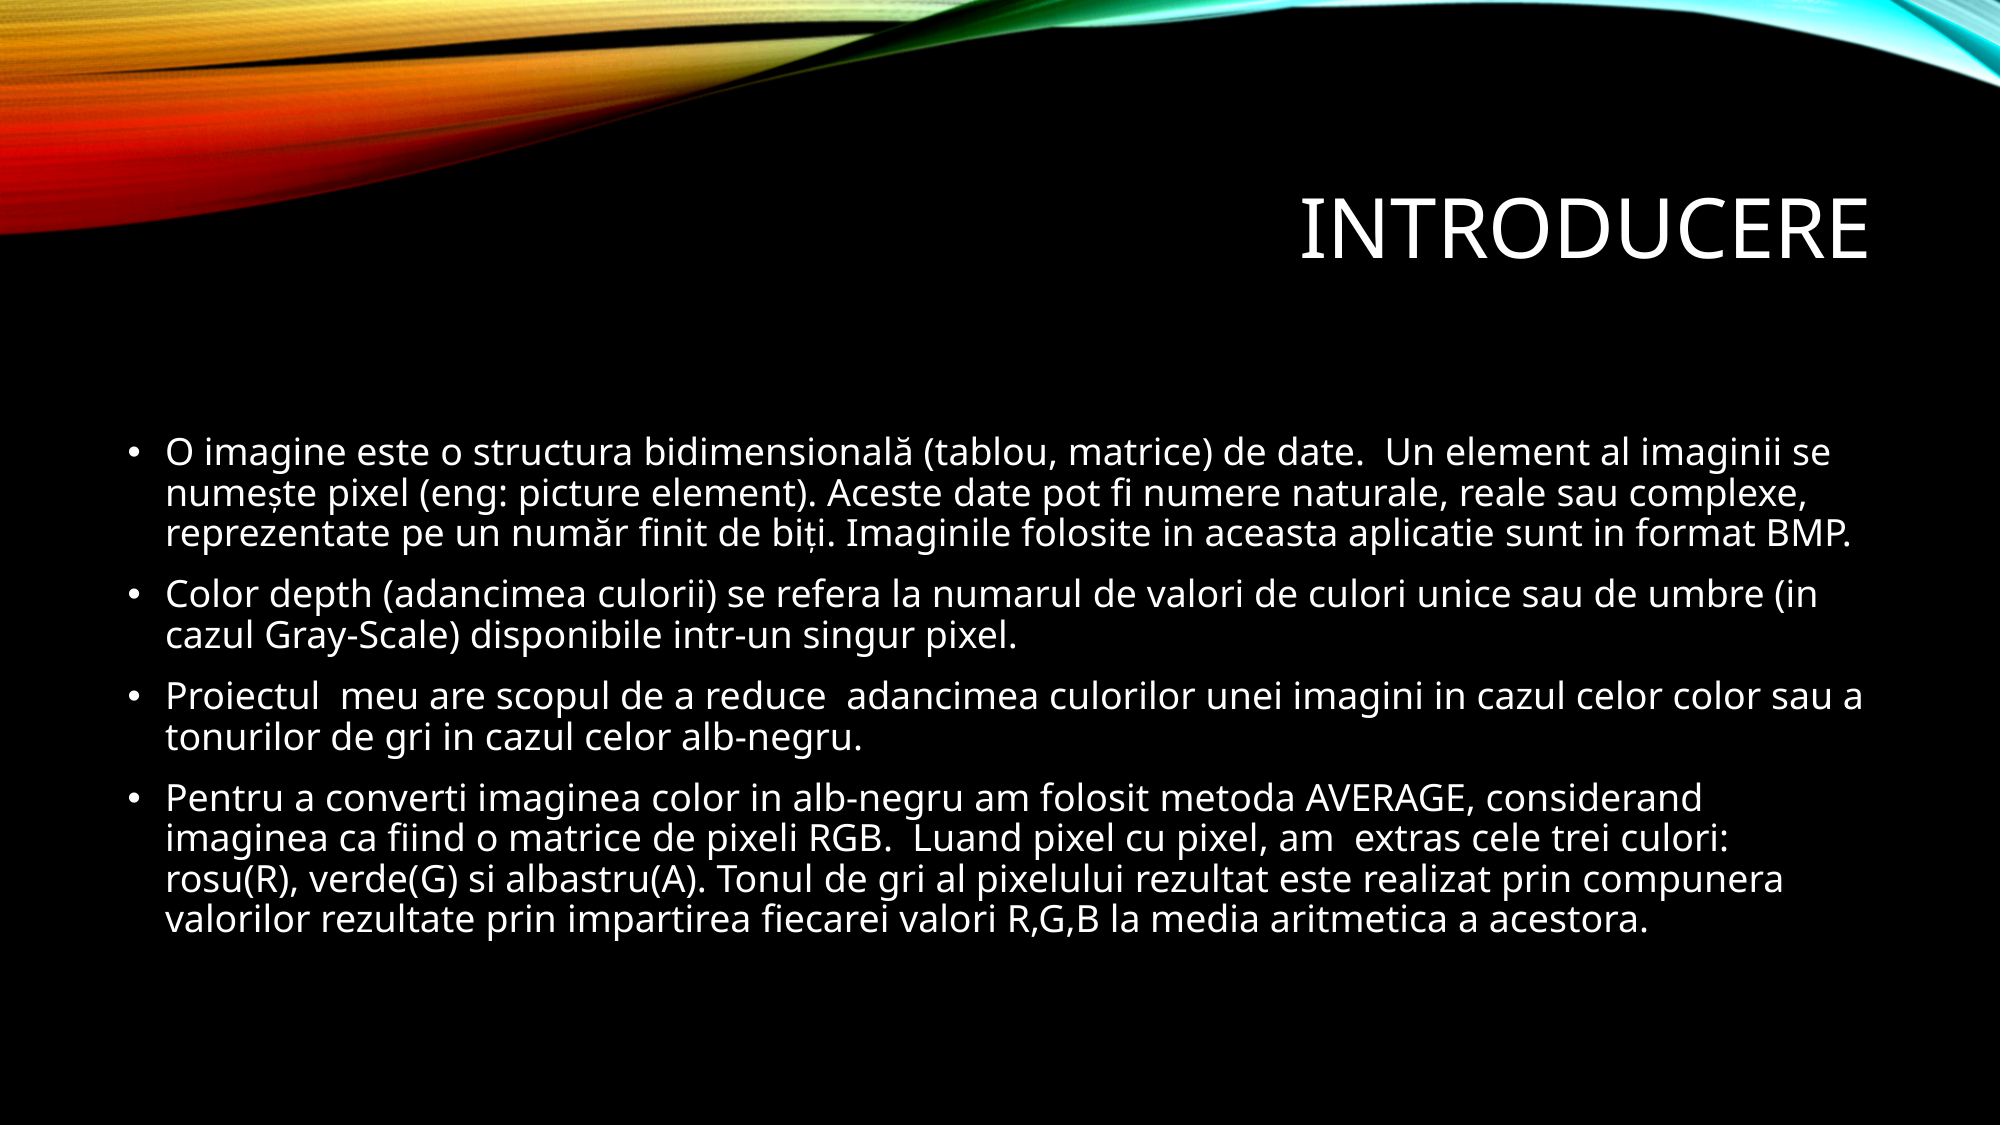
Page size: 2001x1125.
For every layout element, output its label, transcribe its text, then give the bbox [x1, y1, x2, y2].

list O imagine este o structura bidimensională (tablou, matrice) de date. Un element al imaginii se numește pixel (eng: picture element). Aceste date pot fi numere naturale, reale sau complexe, reprezentate pe un număr finit de biți. Imaginile folosite in aceasta aplicatie sunt in format BMP. Color depth (adancimea culorii) se refera la numarul de valori de culori unice sau de umbre (in cazul Gray-Scale) disponibile intr-un singur pixel. Proiectul meu are scopul de a reduce adancimea culorilor unei imagini in cazul celor color sau a tonurilor de gri in cazul celor alb-negru. Pentru a converti imaginea color in alb-negru am folosit metoda AVERAGE, considerand imaginea ca fiind o matrice de pixeli RGB. Luand pixel cu pixel, am extras cele trei culori: rosu(R), verde(G) si albastru(A). Tonul de gri al pixelului rezultat este realizat prin compunera valorilor rezultate prin impartirea fiecarei valori R,G,B la media aritmetica a acestora. [112, 360, 1888, 1021]
title Introducere [474, 125, 1888, 338]
picture [0, 0, 2000, 237]
